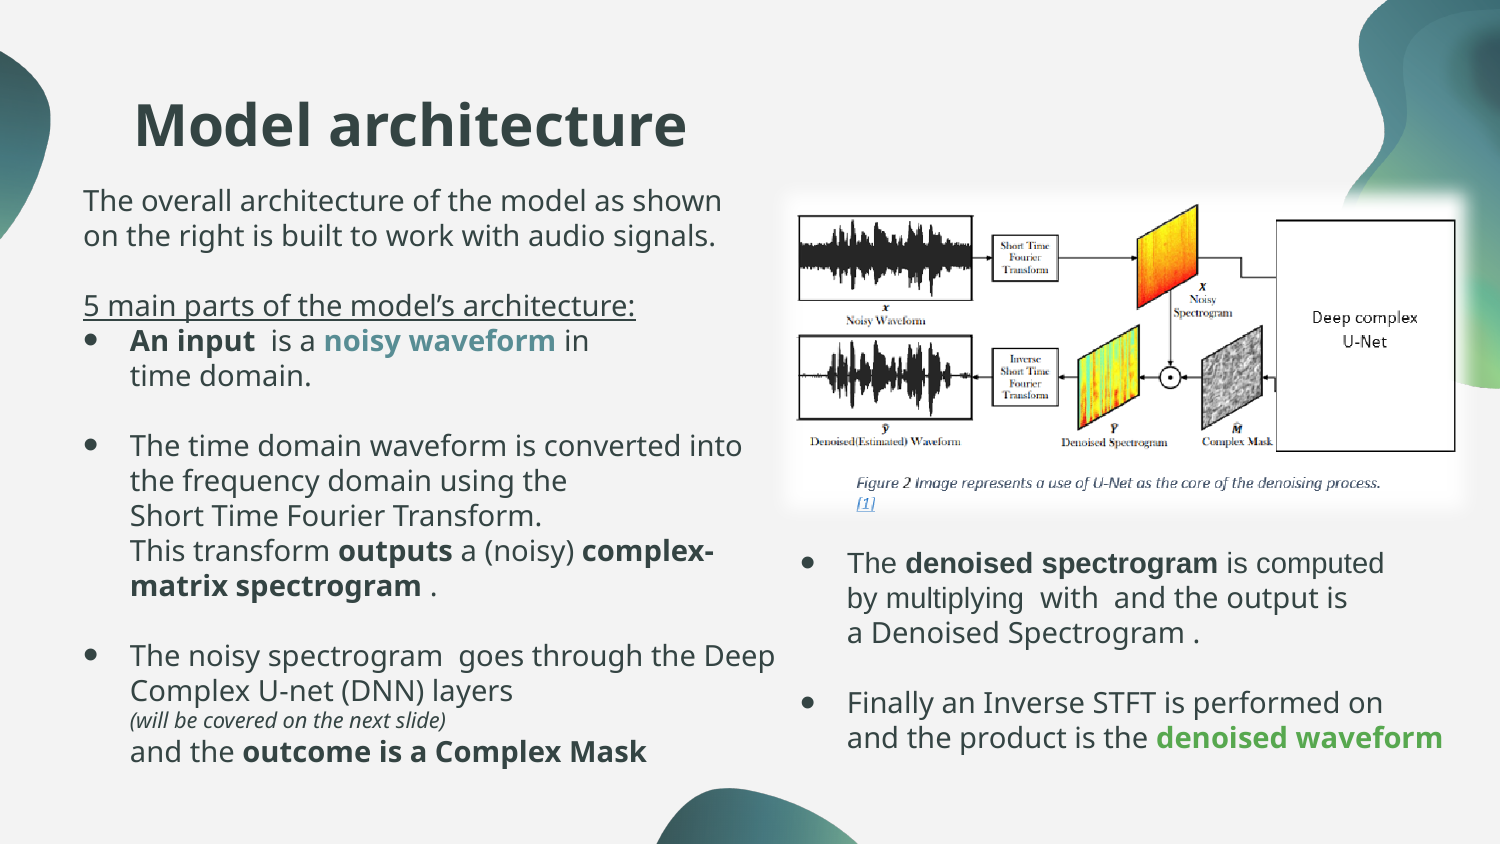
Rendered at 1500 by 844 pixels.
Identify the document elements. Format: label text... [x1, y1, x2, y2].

picture [0, 29, 51, 294]
title Model architecture [118, 72, 1382, 177]
picture [635, 782, 901, 844]
picture [766, 0, 1500, 527]
